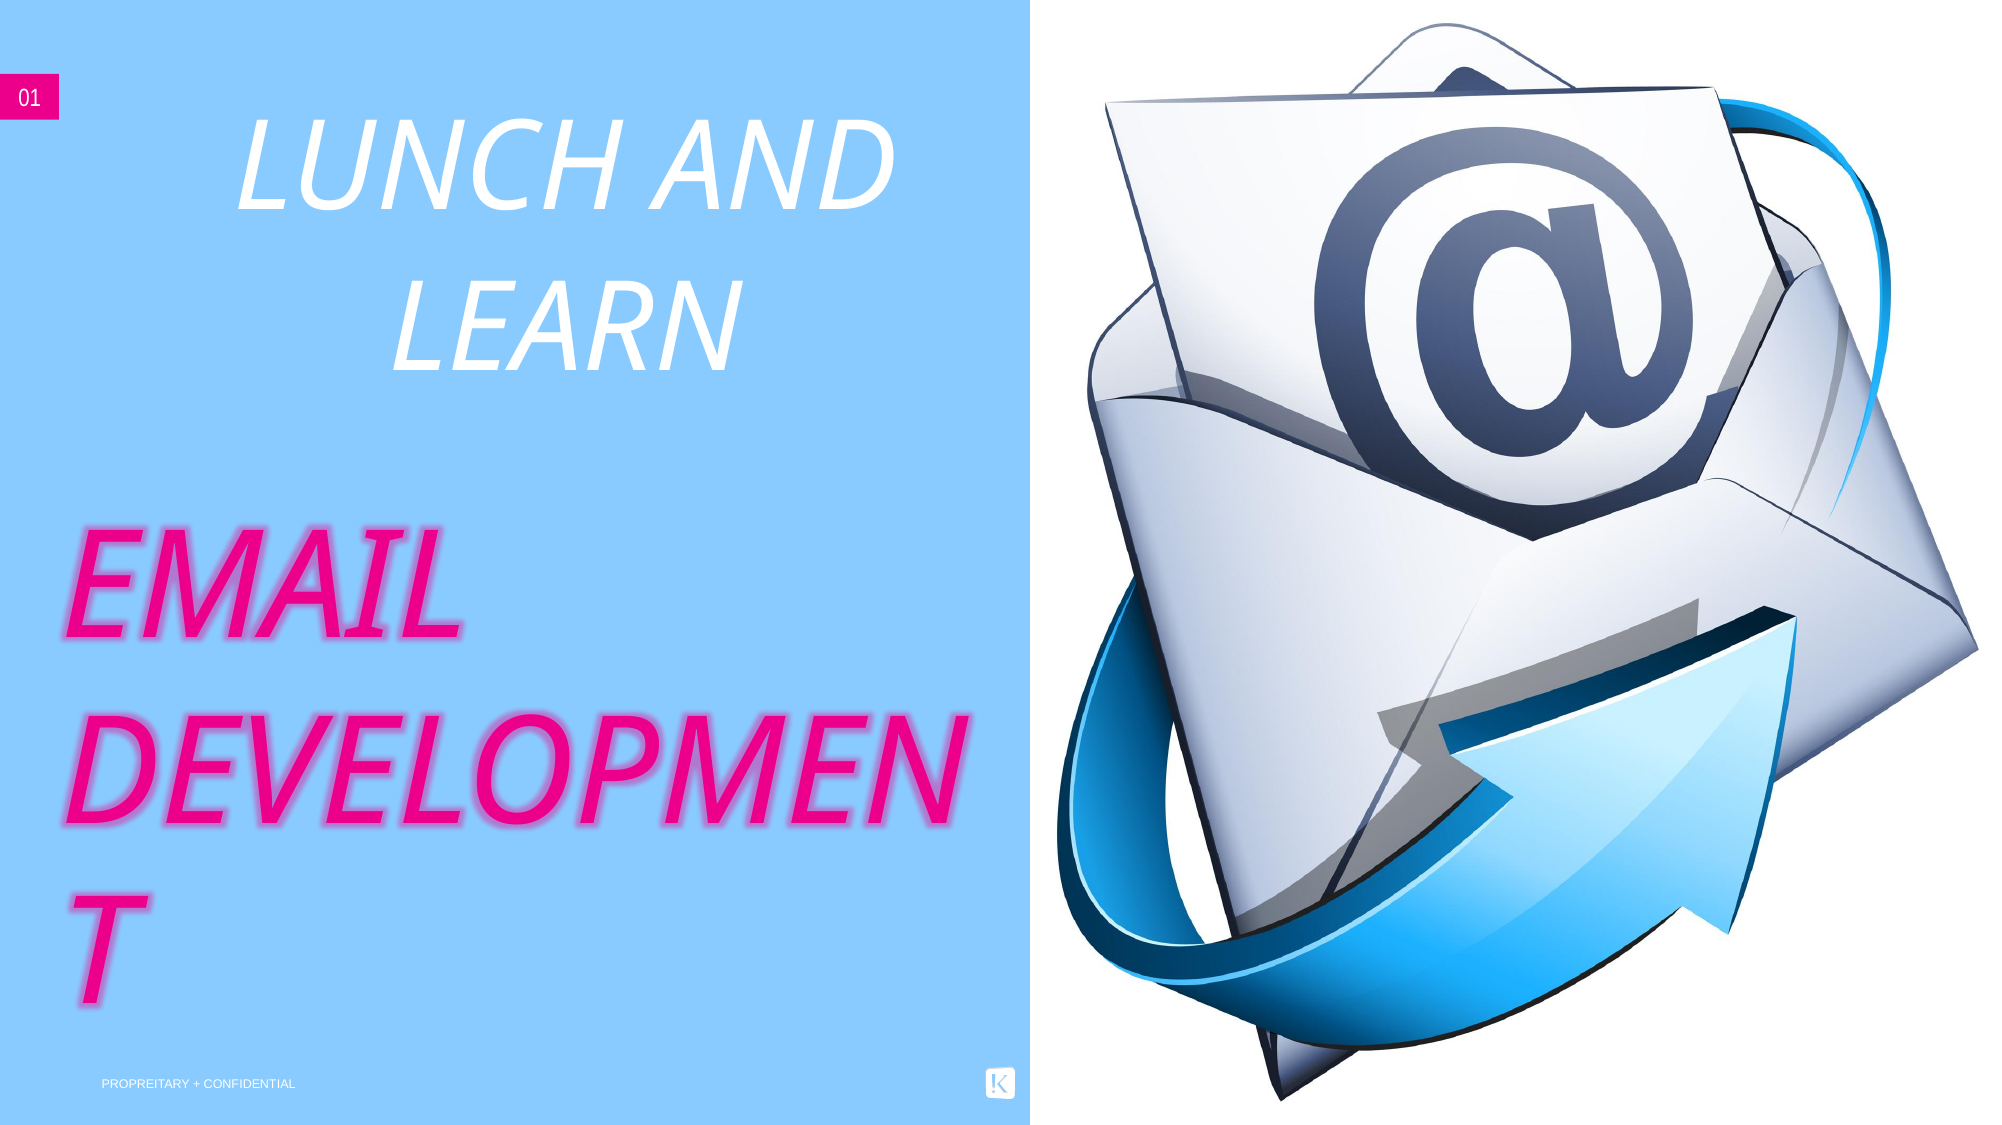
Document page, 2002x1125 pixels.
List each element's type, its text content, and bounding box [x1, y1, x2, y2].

title Lunch and Learn [100, 73, 1025, 383]
picture [1030, 0, 2001, 1125]
text_box Dolo rumes fugats untras Lid est laborum sit amet. [66, 889, 156, 1012]
list 01 [0, 73, 59, 120]
text_box Email Development [46, 479, 1025, 864]
